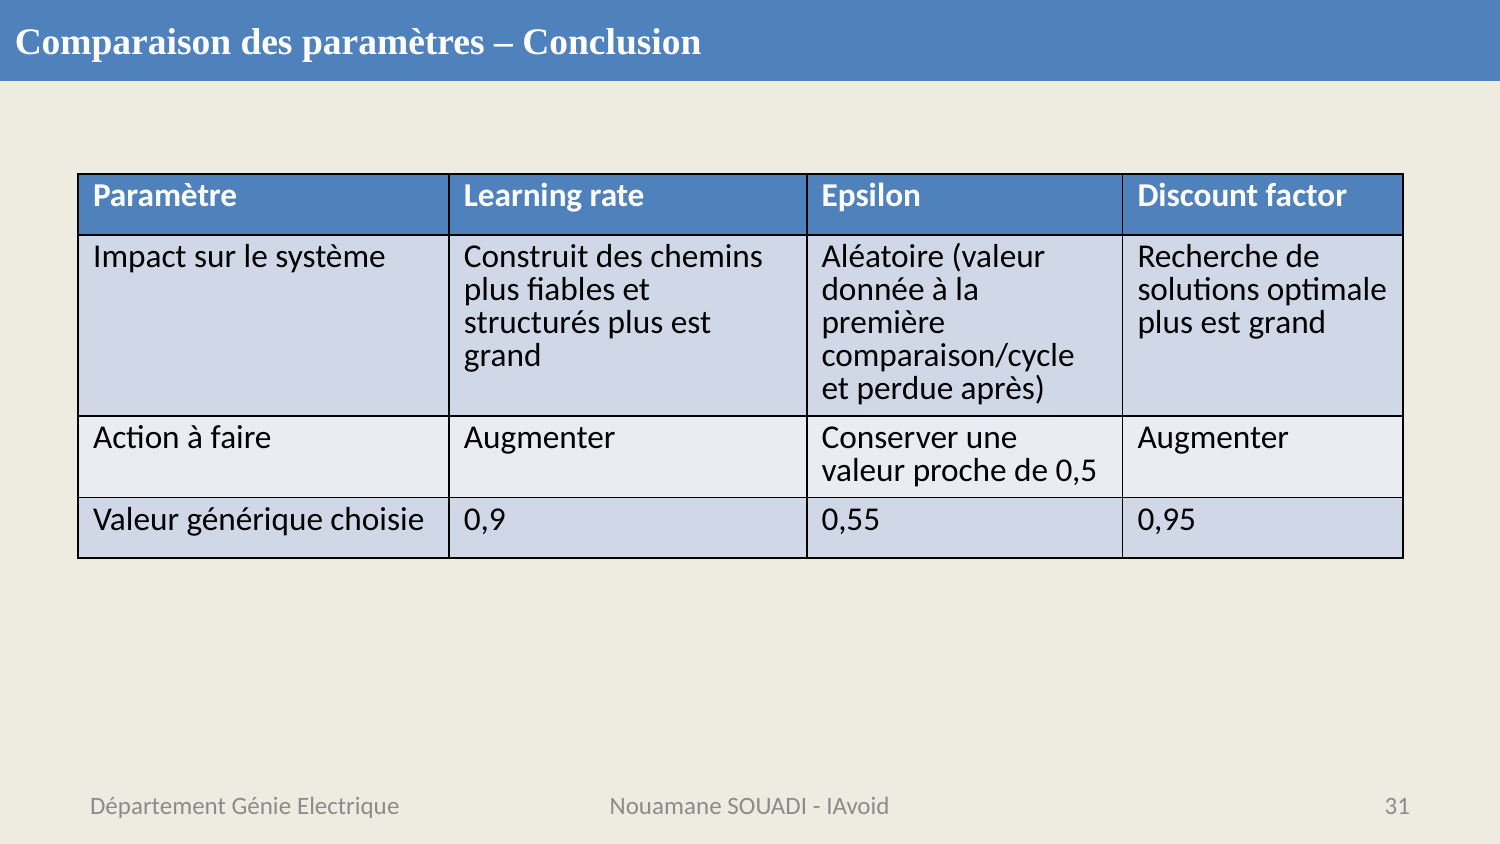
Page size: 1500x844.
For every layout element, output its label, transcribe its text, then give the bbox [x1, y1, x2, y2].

table_cell Aléatoire (valeur donnée à la première comparaison/cycle et perdue après) [808, 236, 1122, 415]
table_header Discount factor [1123, 175, 1402, 234]
table_cell Conserver une valeur proche de 0,5 [808, 417, 1122, 497]
table_cell 0,95 [1123, 498, 1402, 557]
text_box Comparaison des paramètres – Conclusion [0, 0, 1500, 81]
table_cell Action à faire [79, 417, 448, 497]
table_cell Augmenter [450, 417, 806, 497]
slide_number 31 [1074, 782, 1425, 827]
footer Nouamane SOUADI - IAvoid [512, 782, 988, 827]
table_cell Impact sur le système [79, 236, 448, 415]
table_header Learning rate [450, 175, 806, 234]
table_header Paramètre [79, 175, 448, 234]
table_cell Construit des chemins plus fiables et structurés plus est grand [450, 236, 806, 415]
table_cell 0,55 [808, 498, 1122, 557]
table_cell 0,9 [450, 498, 806, 557]
table_cell Valeur générique choisie [79, 498, 448, 557]
table_cell Augmenter [1123, 417, 1402, 497]
table_header Epsilon [808, 175, 1122, 234]
slide_number Département Génie Electrique [75, 782, 425, 827]
table_cell Recherche de solutions optimale plus est grand [1123, 236, 1402, 415]
